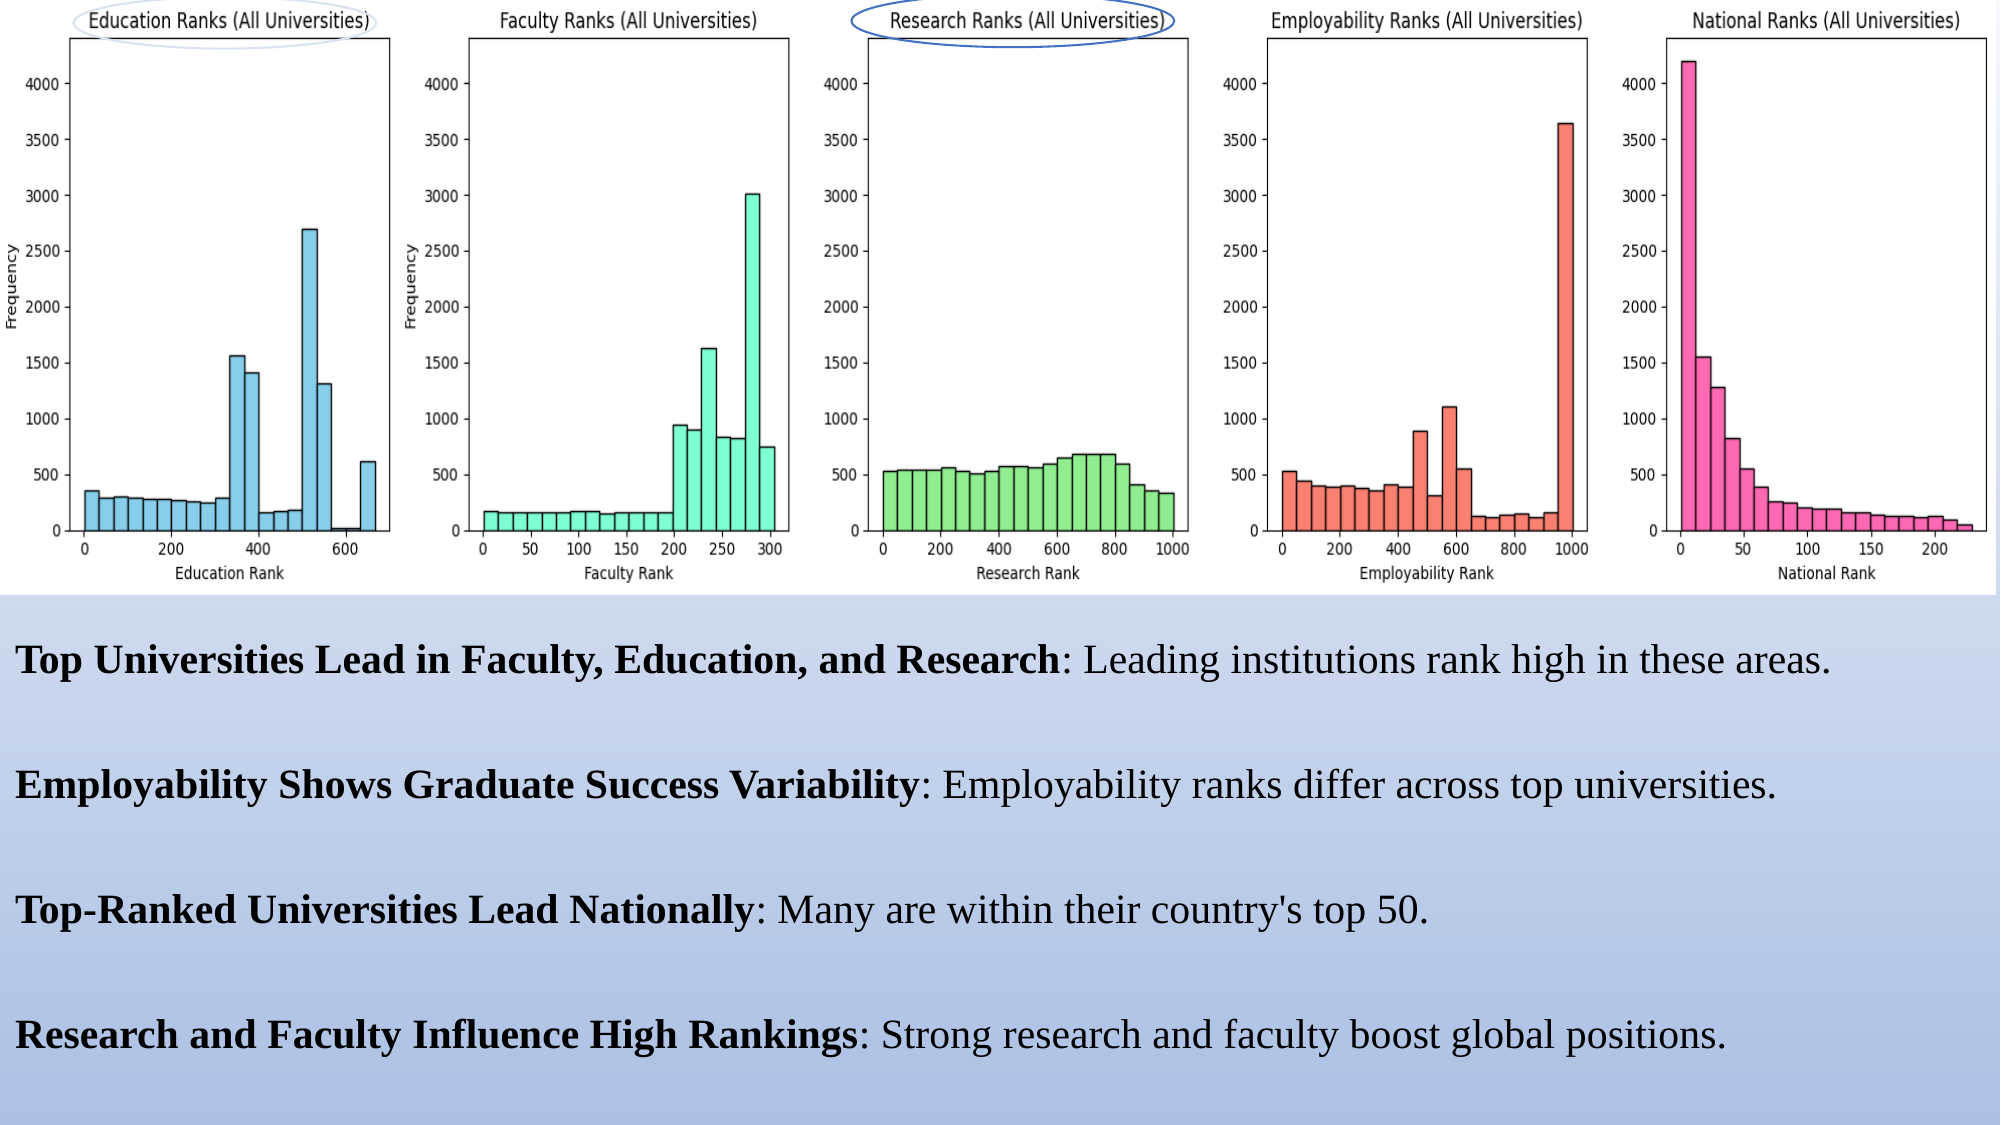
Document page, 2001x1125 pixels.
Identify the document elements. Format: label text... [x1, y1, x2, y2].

list Top Universities Lead in Faculty, Education, and Research: Leading institutions rank high in these areas. Employability Shows Graduate Success Variability: Employability ranks differ across top universities. Top-Ranked Universities Lead Nationally: Many are within their country's top 50. Research and Faculty Influence High Rankings: Strong research and faculty boost global positions. [0, 599, 1961, 906]
picture [0, 0, 1996, 595]
